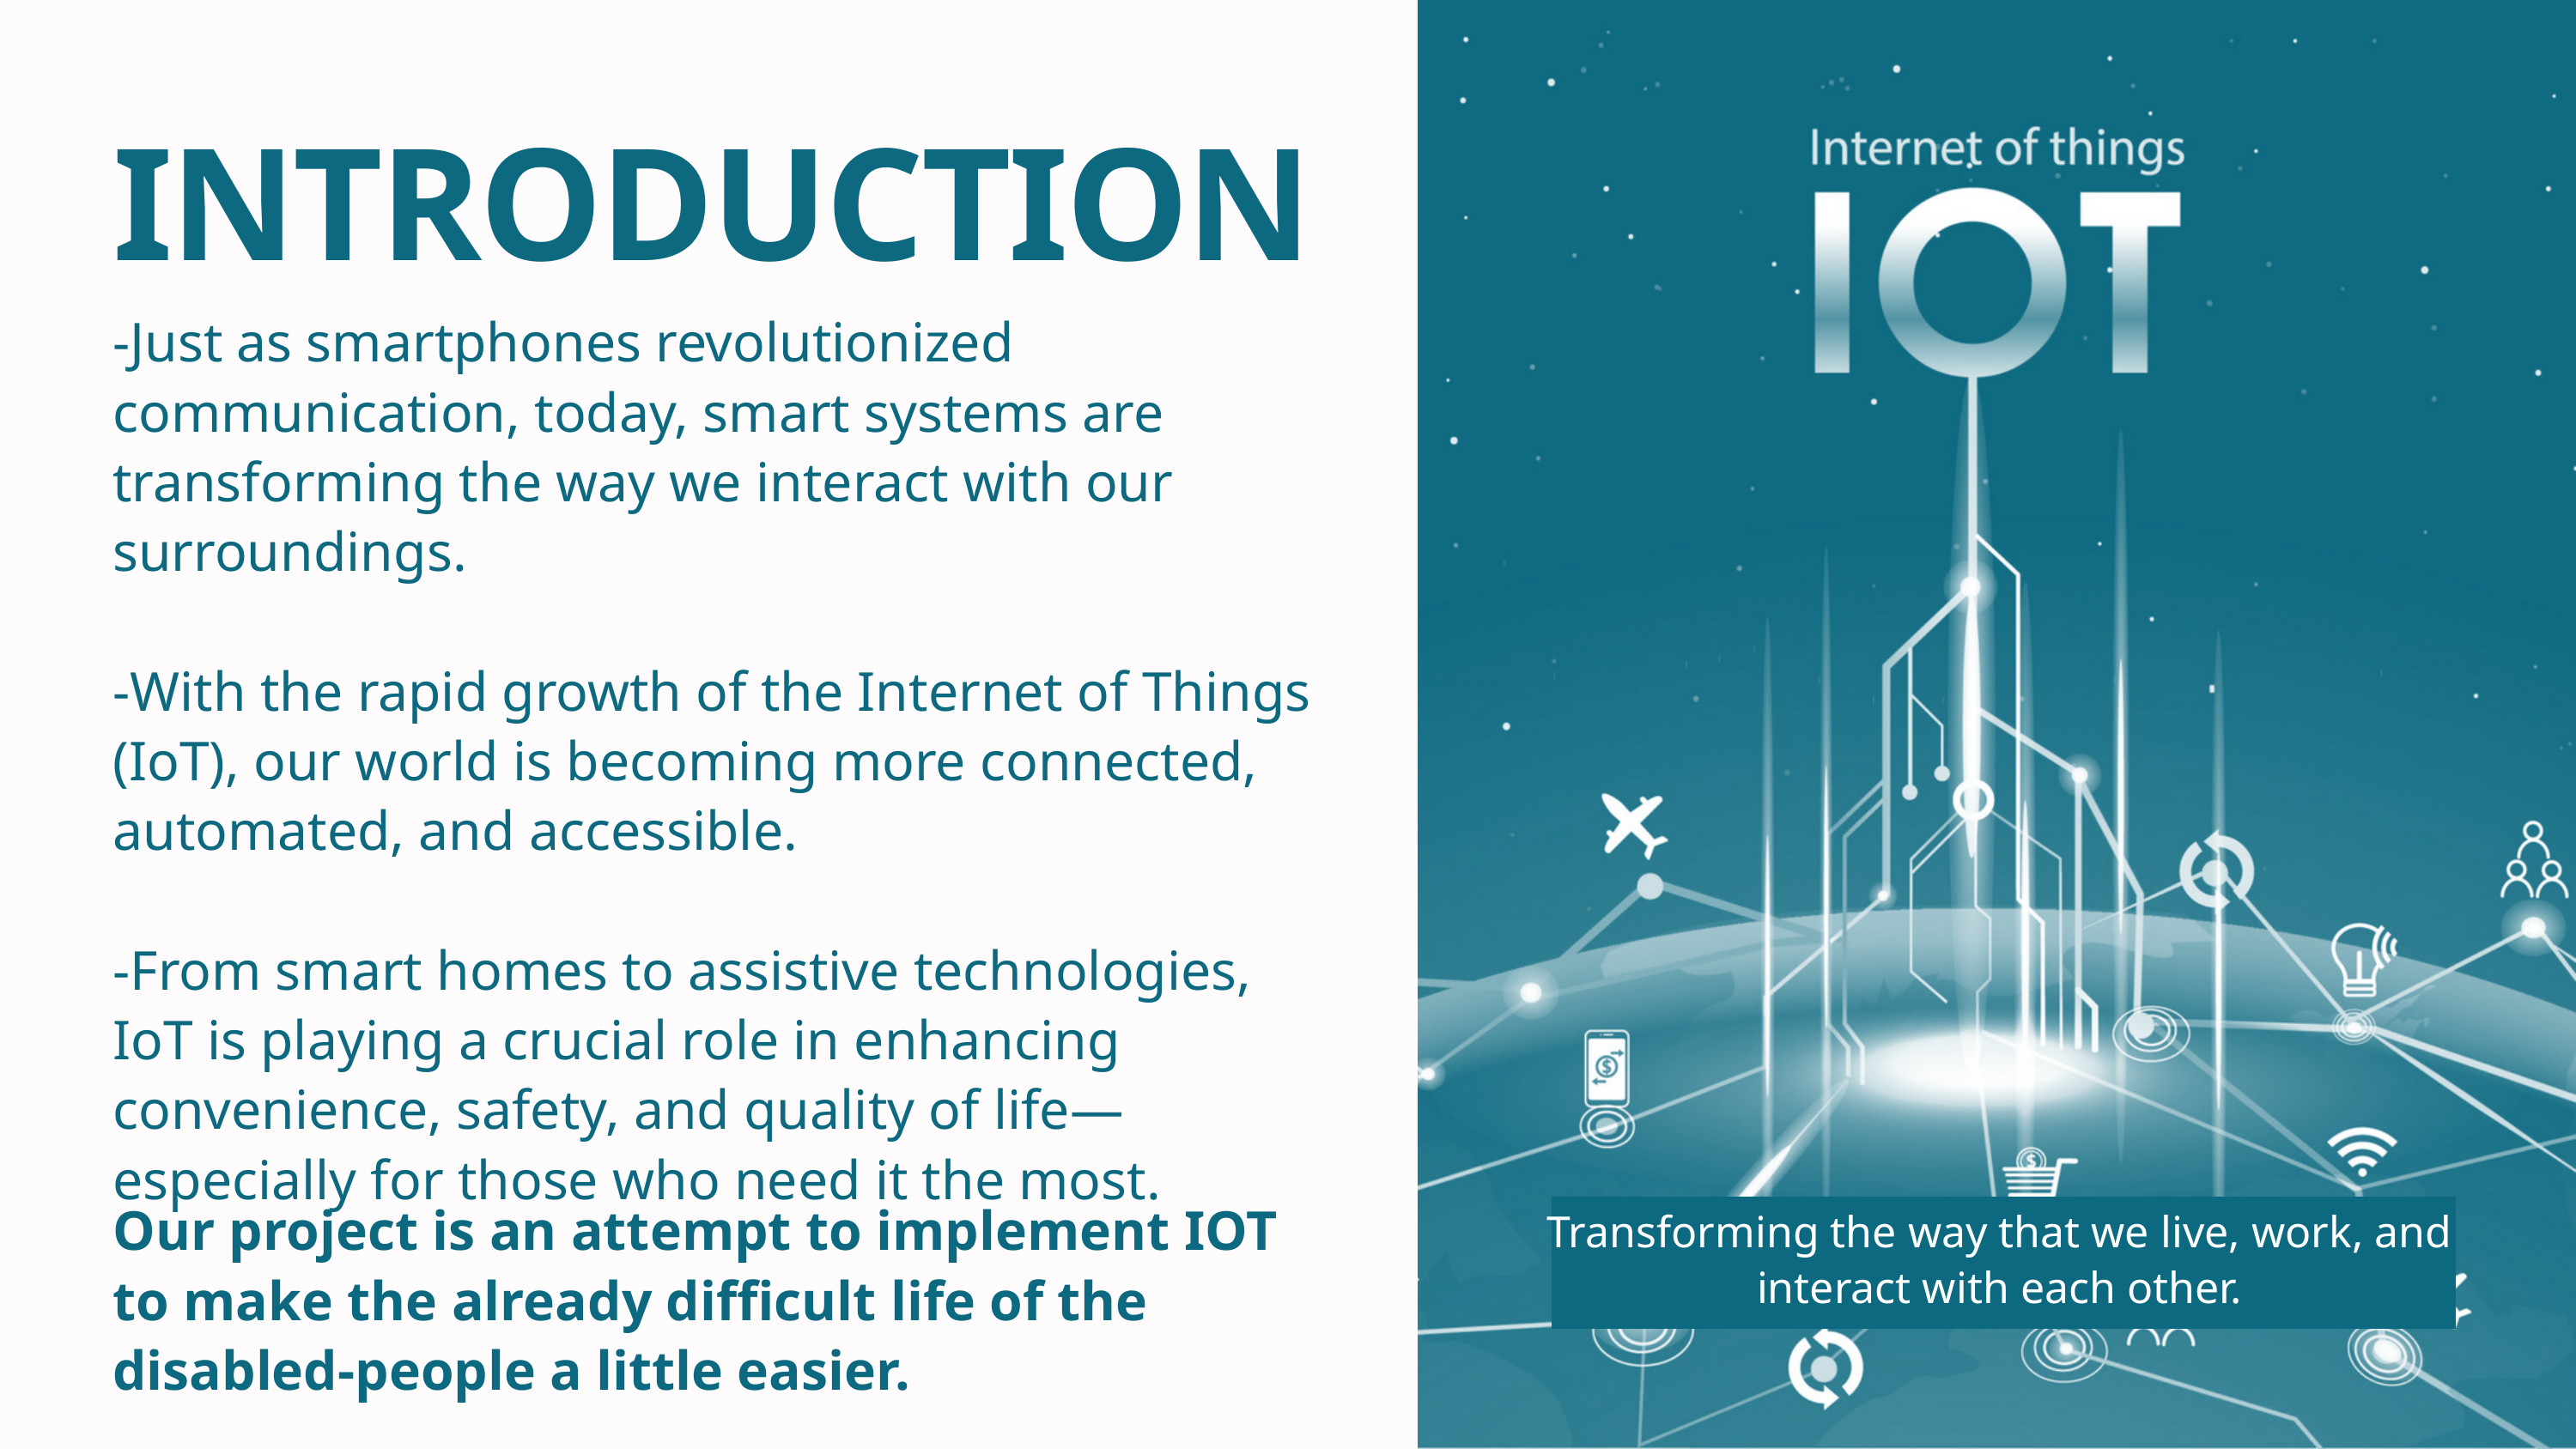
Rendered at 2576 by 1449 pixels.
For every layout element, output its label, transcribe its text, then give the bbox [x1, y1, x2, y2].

text_box [1418, 0, 2576, 1449]
text_box Transforming the way that we live, work, and interact with each other. [1537, 1200, 1546, 1313]
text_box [1551, 1197, 2457, 1329]
text_box -Just as smartphones revolutionized communication, today, smart systems are transforming the way we interact with our surroundings. -With the rapid growth of the Internet of Things (IoT), our world is becoming more connected, automated, and accessible. -From smart homes to assistive technologies, IoT is playing a crucial role in enhancing convenience, safety, and quality of life—especially for those who need it the most. [112, 303, 1331, 1191]
text_box Our project is an attempt to implement IOT to make the already difficult life of the disabled-people a little easier. [112, 1191, 1331, 1401]
text_box INTRODUCTION [112, 74, 1331, 292]
